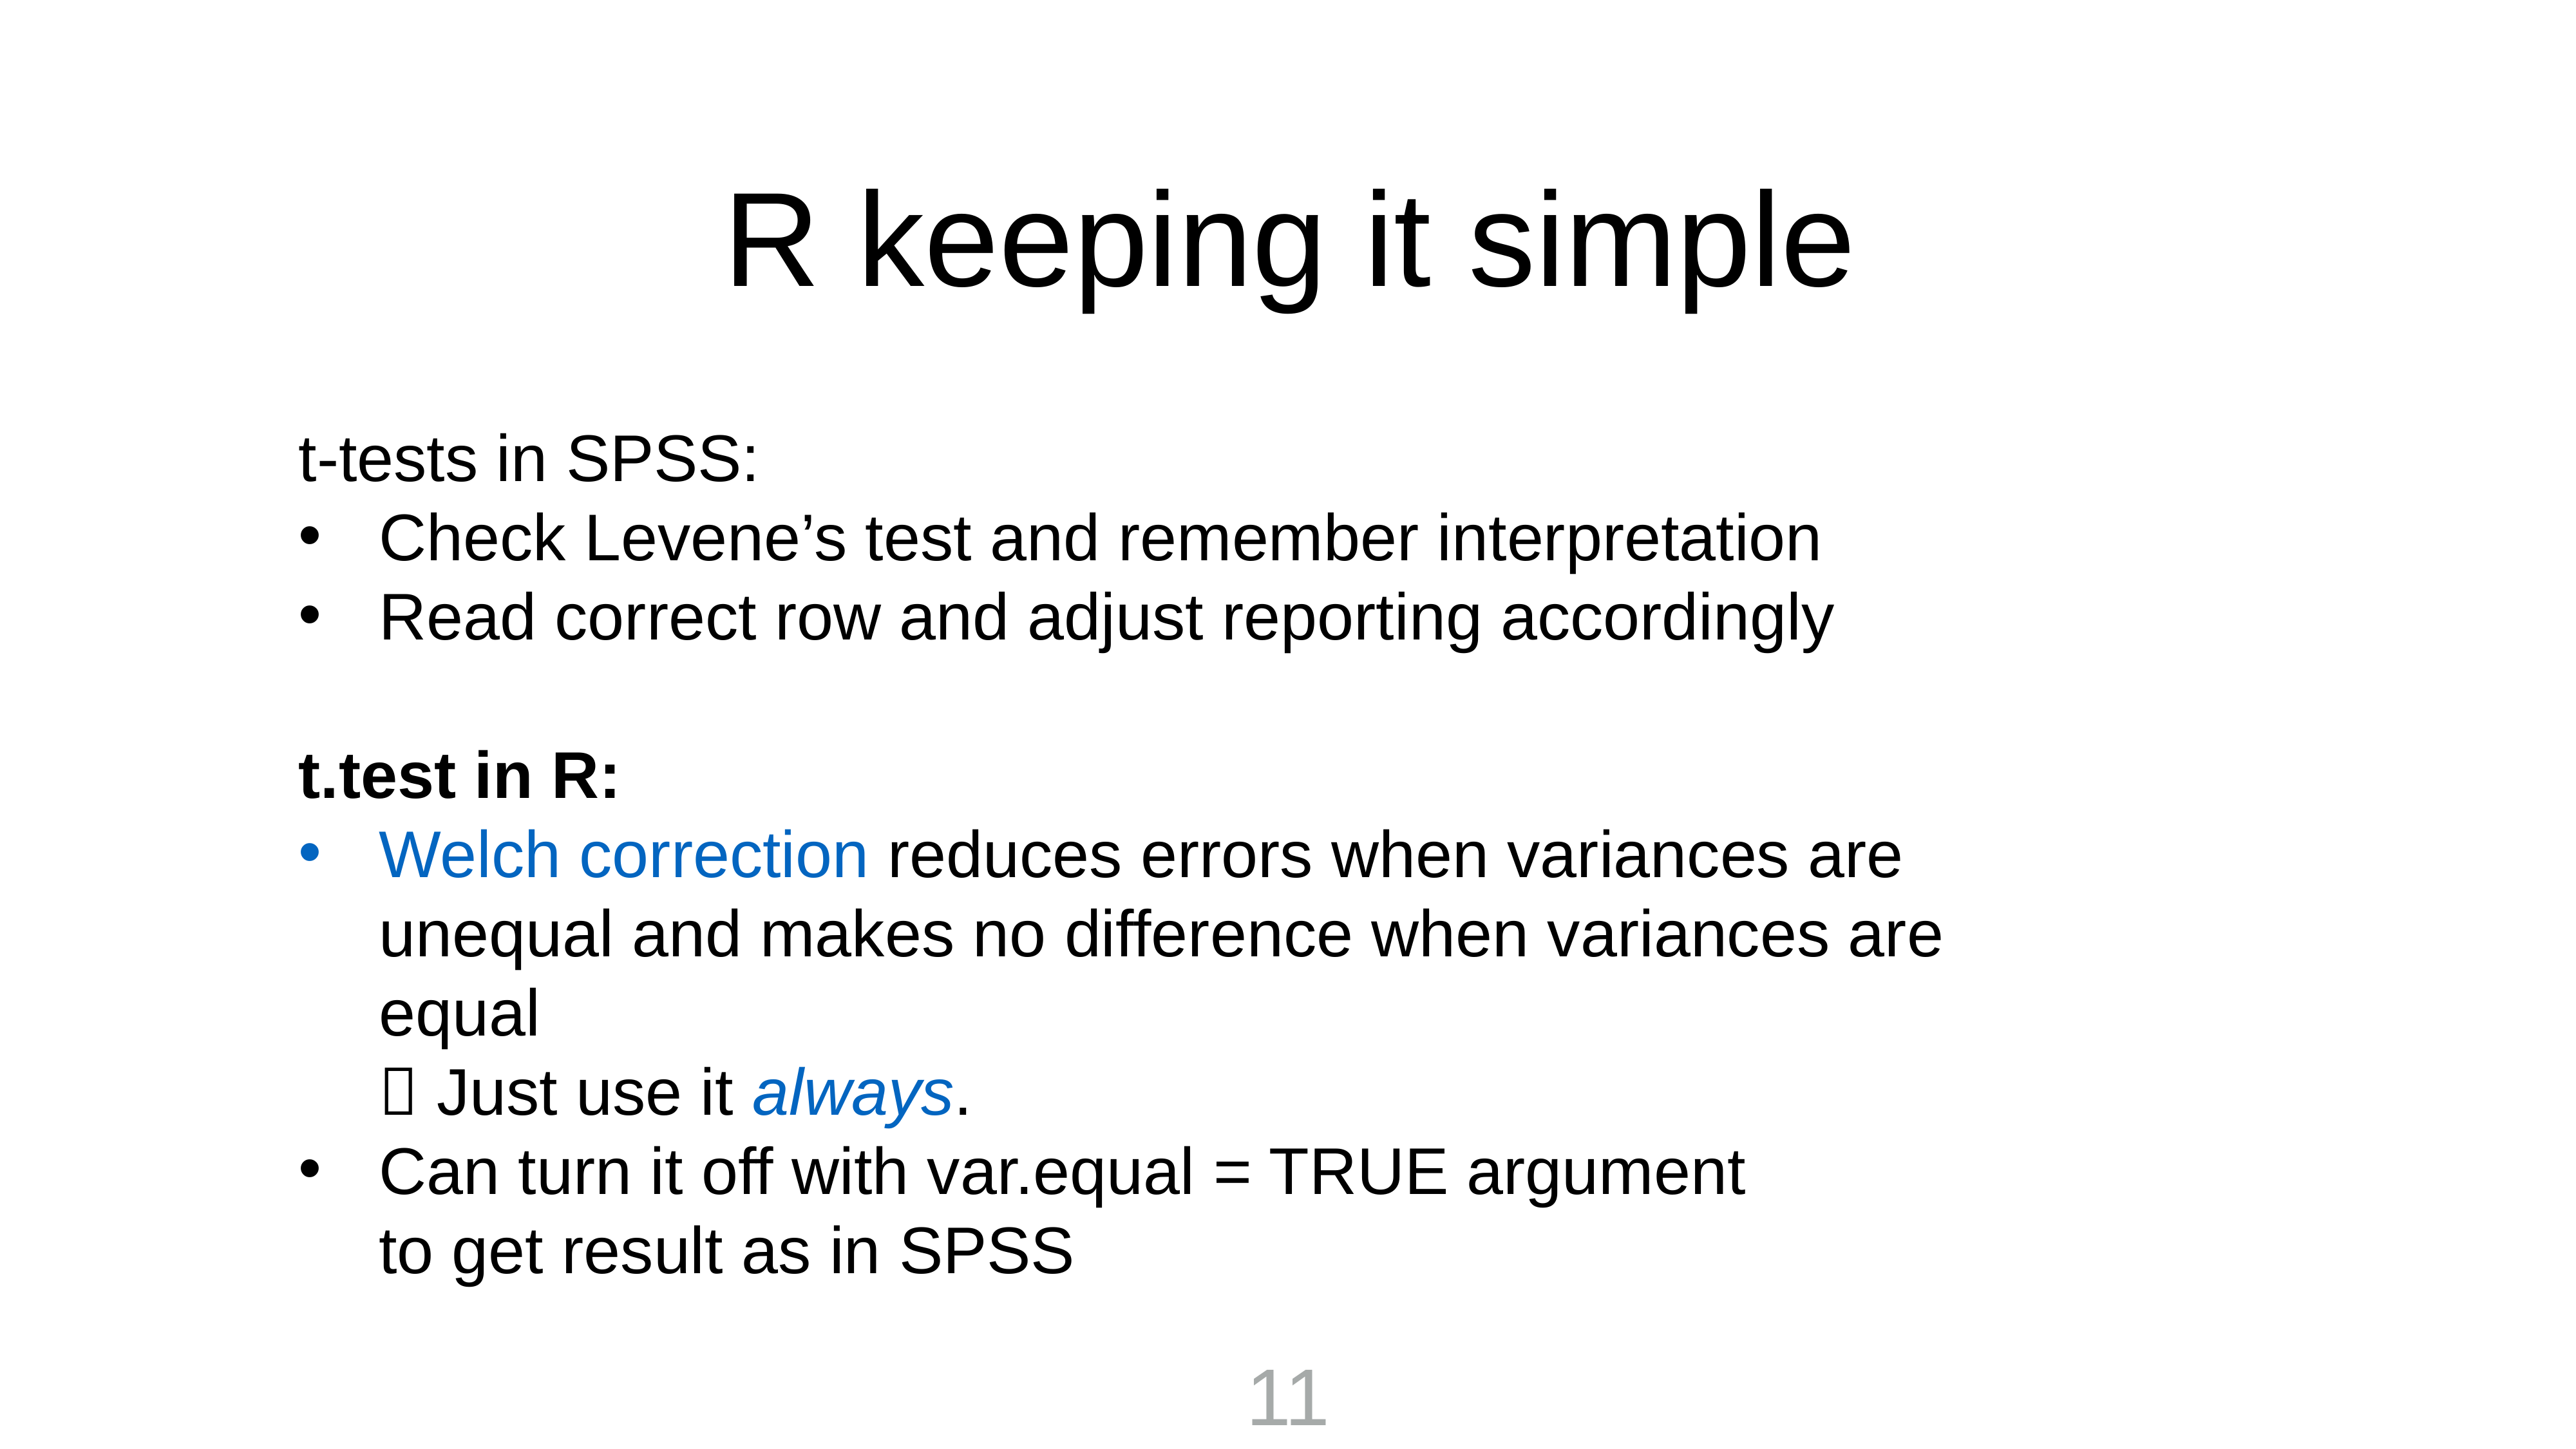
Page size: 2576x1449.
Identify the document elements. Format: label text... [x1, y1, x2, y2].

text_box 11 [1097, 1338, 1479, 1449]
text_box R keeping it simple [425, 106, 2155, 360]
text_box t-tests in SPSS: Check Levene’s test and remember interpretation Read correct row and adjust reporting accordingly t.test in R: Welch correction reduces errors when variances are unequal and makes no difference when variances are equal  Just use it always. Can turn it off with var.equal = TRUE argument to get result as in SPSS [293, 401, 2092, 1302]
